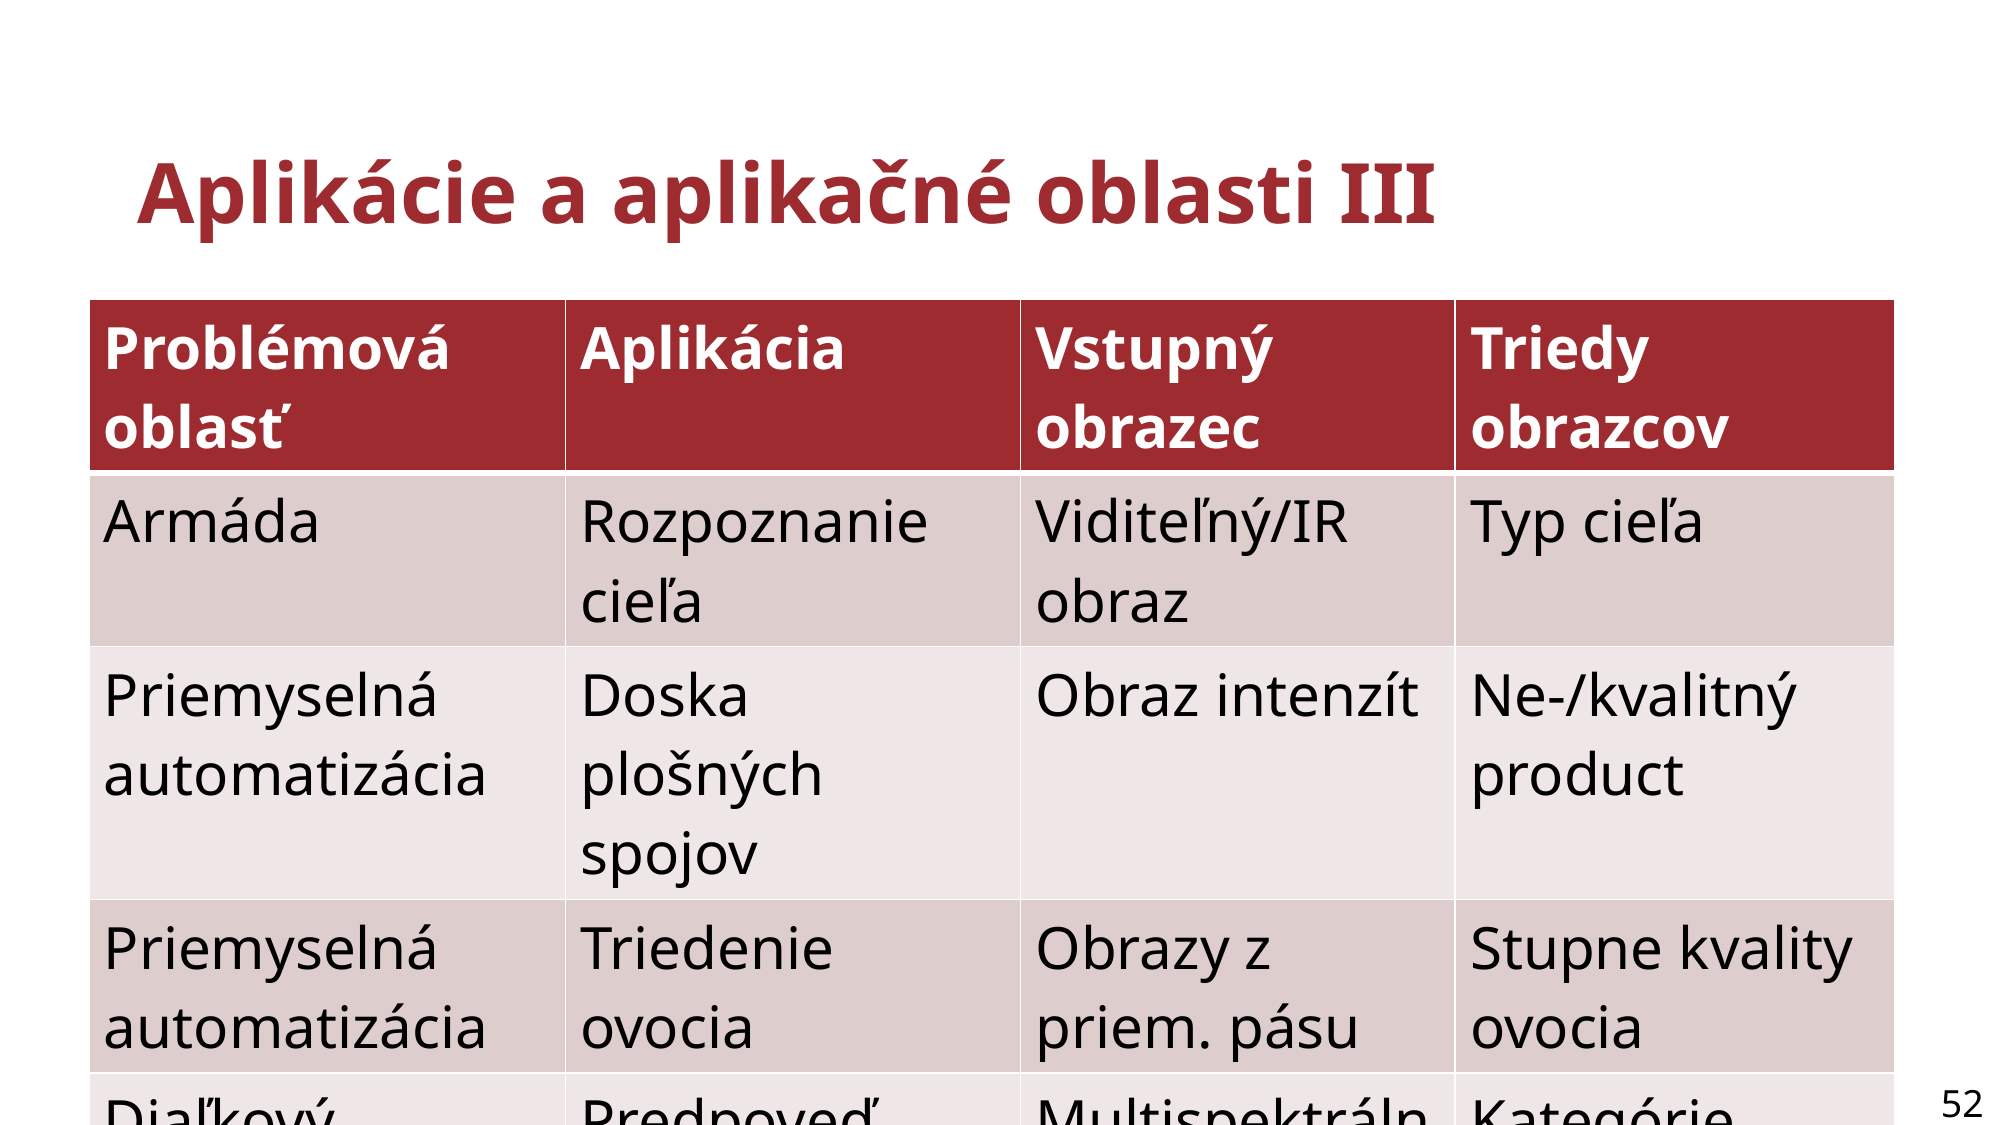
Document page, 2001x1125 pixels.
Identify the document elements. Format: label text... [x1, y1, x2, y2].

table_cell Typ cieľa [1456, 476, 1894, 646]
table_cell Armáda [90, 476, 565, 646]
table_cell Rozpoznanie cieľa [566, 476, 1020, 646]
title Aplikácie a aplikačné oblasti III [137, 116, 1717, 278]
table_cell Multispektrálny obraz [1021, 1074, 1454, 1125]
table_cell Predpoveď úrody [566, 1074, 1020, 1125]
table_cell Ne-/kvalitný product [1456, 647, 1894, 899]
table_cell Viditeľný/IR obraz [1021, 476, 1454, 646]
table_cell Priemyselná automatizácia [90, 647, 565, 899]
table_cell Priemyselná automatizácia [90, 900, 565, 1072]
table_cell Triedenie ovocia [566, 900, 1020, 1072]
table_header Aplikácia [566, 300, 1020, 470]
table_cell Stupne kvality ovocia [1456, 900, 1894, 1072]
table_cell Obraz intenzít [1021, 647, 1454, 899]
table_header Triedy obrazcov [1456, 300, 1894, 470]
table_header Vstupný obrazec [1021, 300, 1454, 470]
table_cell Doska plošných spojov [566, 647, 1020, 899]
table_cell Kategórie úrovnosti [1456, 1074, 1894, 1125]
table_cell Obrazy z priem. pásu [1021, 900, 1454, 1072]
table_cell Diaľkový prieskum zeme [90, 1074, 565, 1125]
table_header Problémová oblasť [90, 300, 565, 470]
